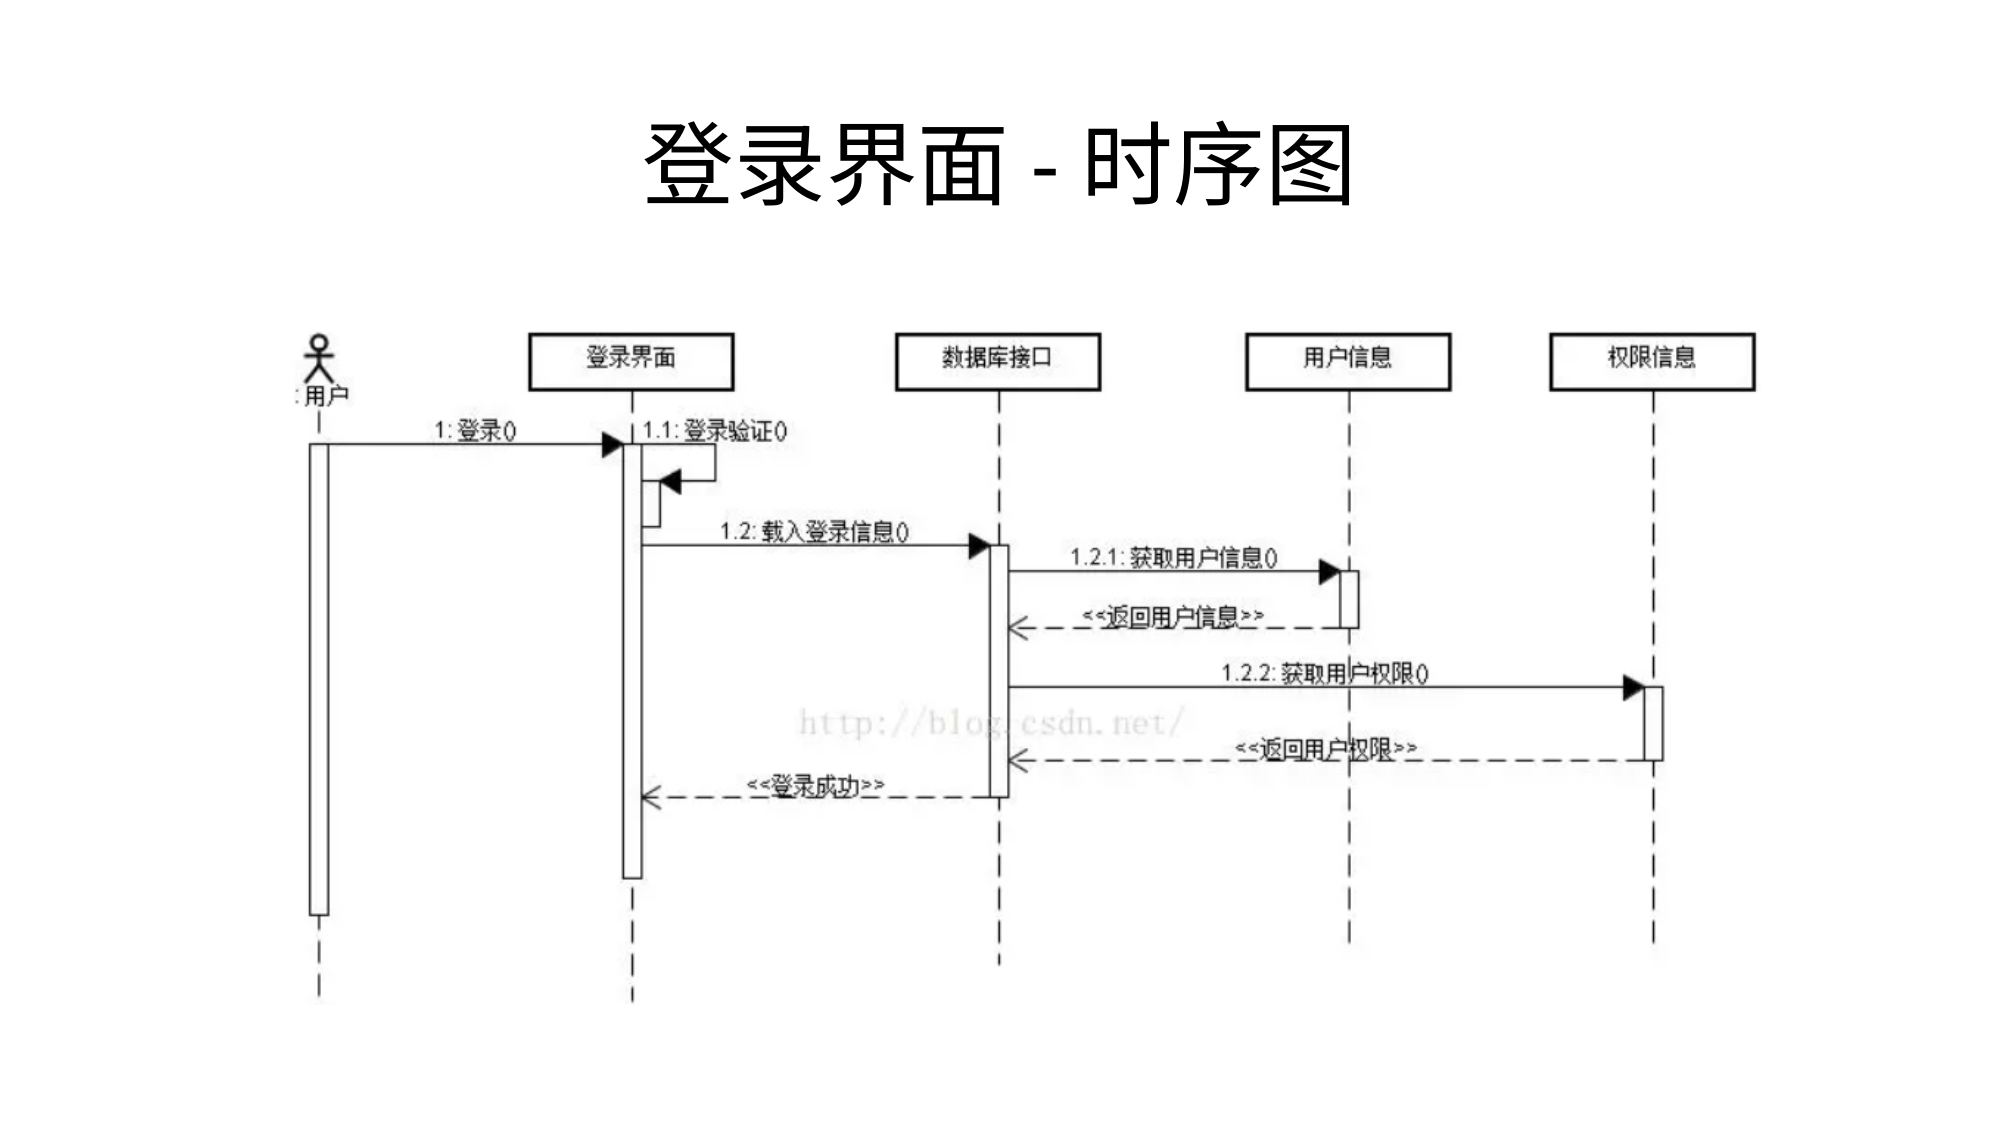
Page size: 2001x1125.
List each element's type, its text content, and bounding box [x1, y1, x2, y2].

title 登录界面-时序图 [137, 59, 1863, 278]
picture [231, 277, 1846, 1005]
